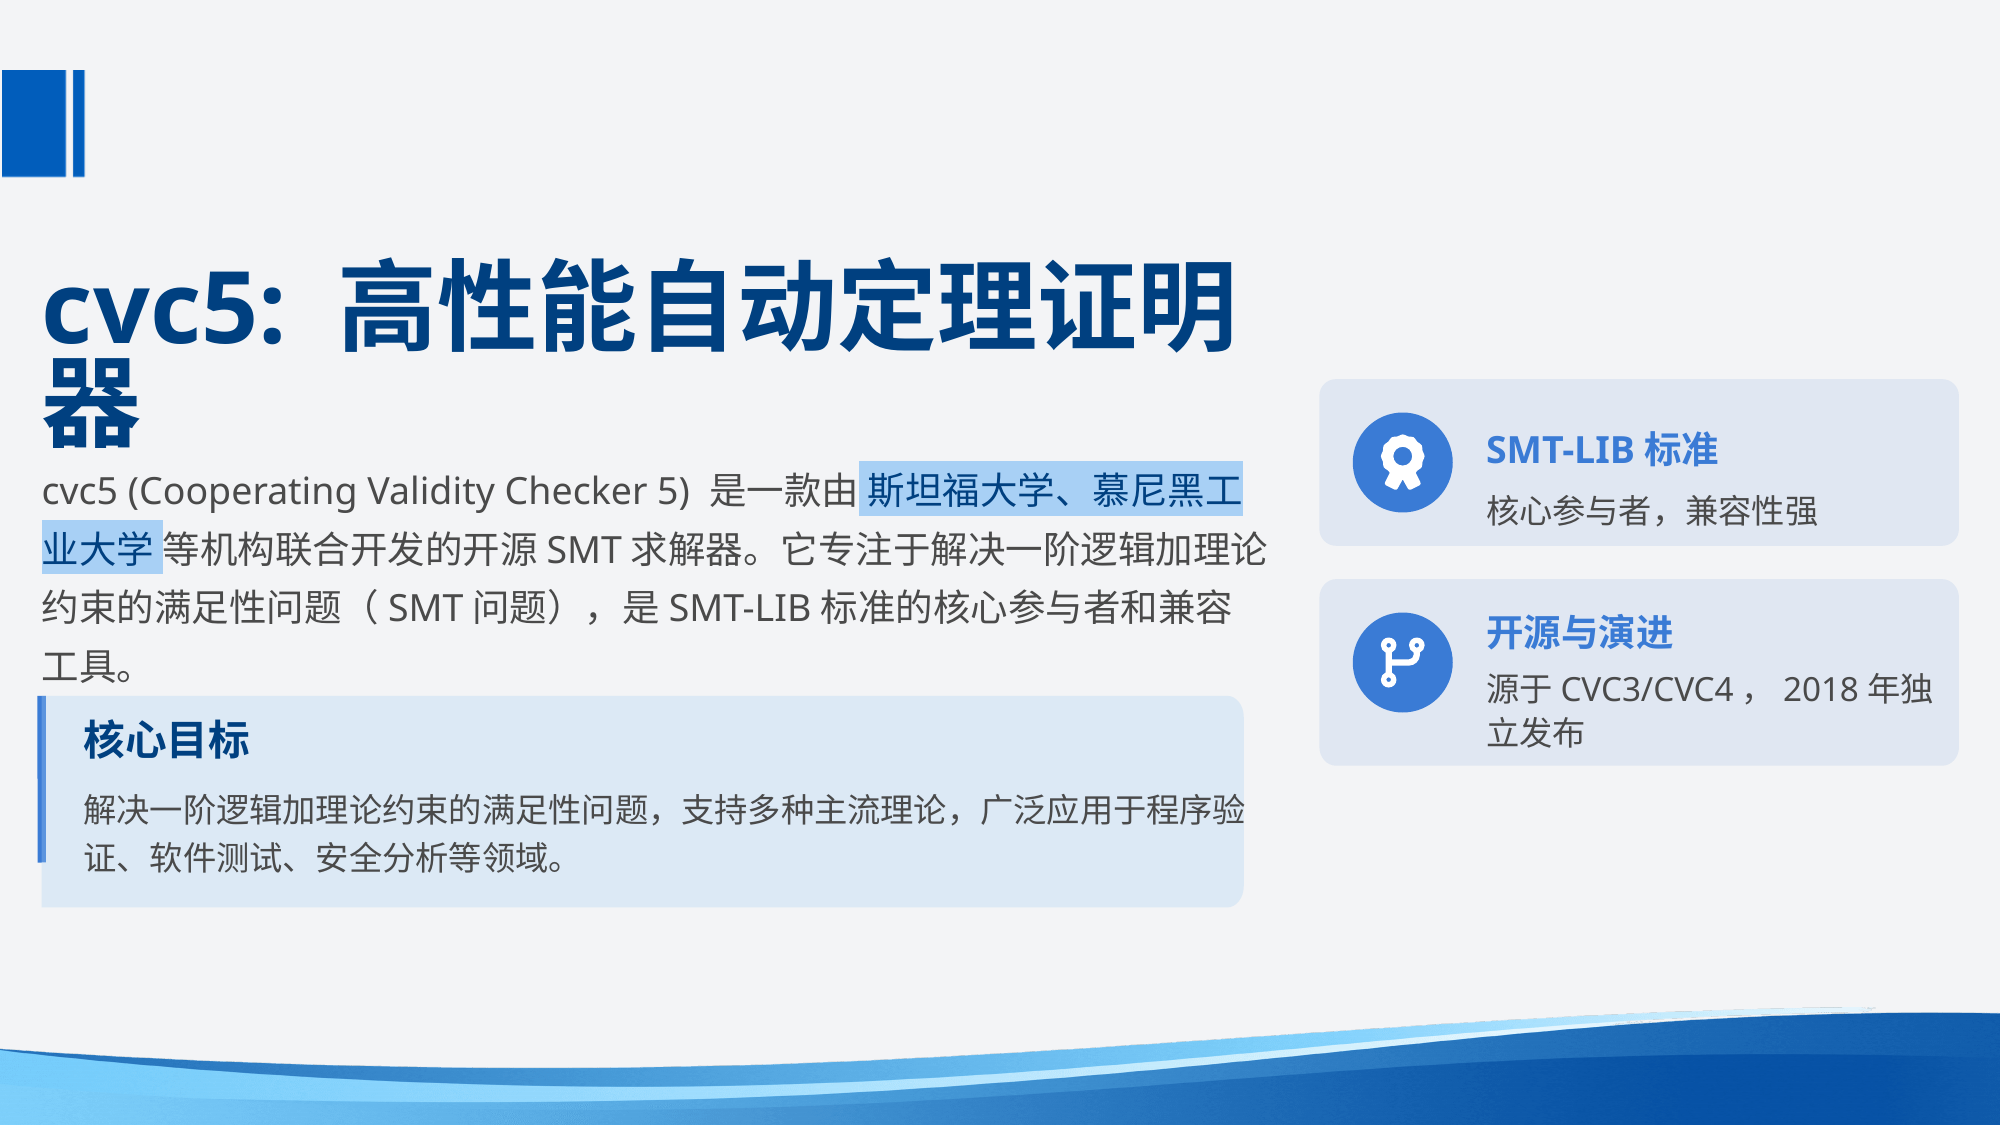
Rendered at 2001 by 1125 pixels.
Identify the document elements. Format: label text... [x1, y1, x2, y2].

text_box [1380, 637, 1425, 688]
text_box 源于CVC3/CVC4，2018年独立发布 [1486, 670, 1934, 746]
text_box 解决一阶逻辑加理论约束的满足性问题，支持多种主流理论，广泛应用于程序验证、软件测试、安全分析等领域。 [83, 776, 1267, 881]
text_box [1352, 412, 1453, 513]
text_box [1319, 579, 1959, 766]
text_box [1352, 612, 1453, 713]
text_box [1319, 379, 1959, 546]
text_box 开源与演进 [1486, 577, 1889, 670]
text_box [41, 695, 1244, 908]
text_box SMT-LIB标准 [1486, 412, 1753, 470]
text_box [1380, 434, 1425, 490]
text_box cvc5 (Cooperating Validity Checker 5) 是一款由 斯坦福大学、慕尼黑工业大学 等机构联合开发的开源SMT求解器。它专注于解决一阶逻辑加理论约束的满足性问题（SMT问题），是SMT-LIB标准的核心参与者和兼容工具。 [41, 495, 1269, 646]
picture [0, 1007, 2000, 1125]
text_box 核心参与者，兼容性强 [1486, 470, 1889, 546]
text_box cvc5: 高性能自动定理证明器 [41, 262, 1303, 463]
picture [2, 70, 98, 178]
text_box 核心目标 [83, 700, 1269, 763]
